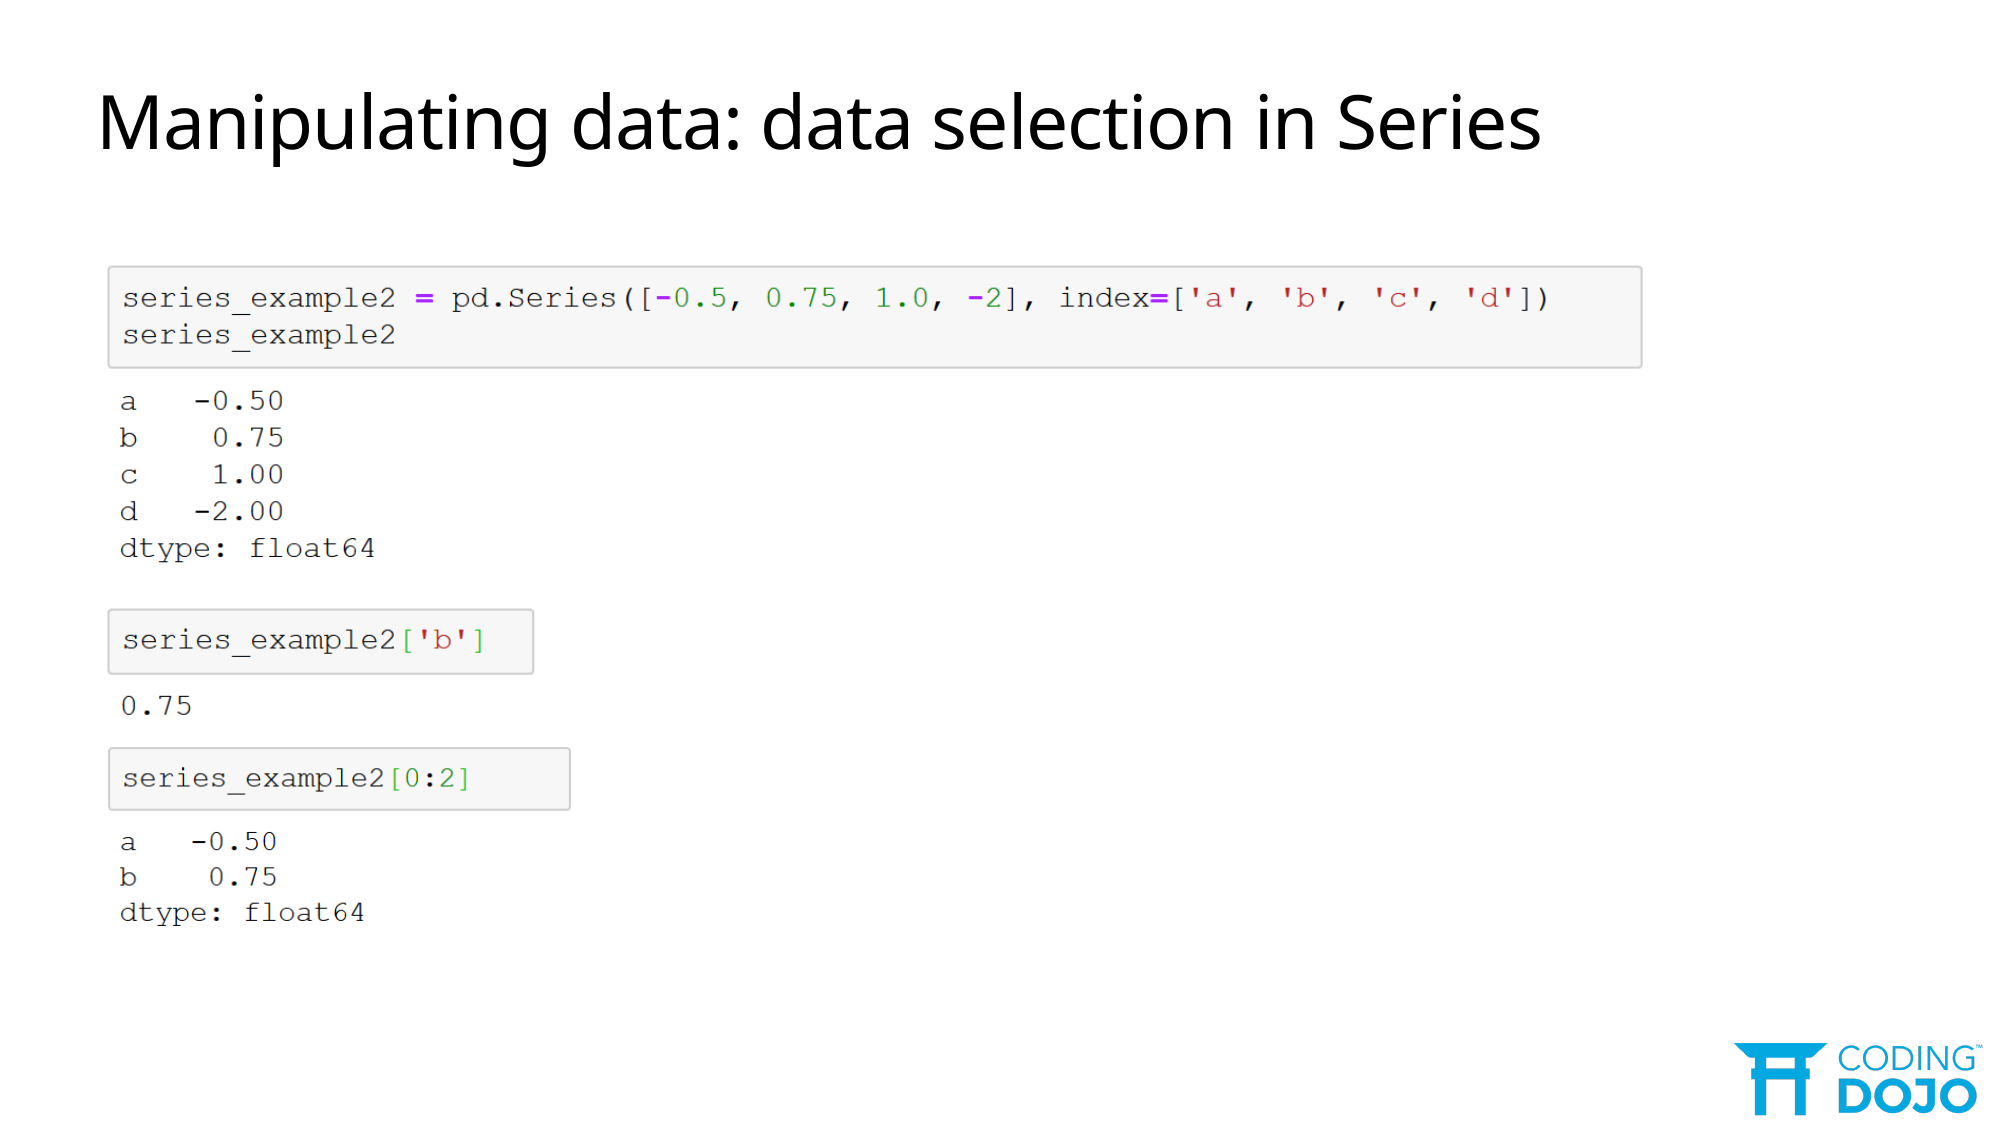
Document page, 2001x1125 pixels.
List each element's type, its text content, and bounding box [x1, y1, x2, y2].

picture [99, 253, 1649, 930]
title Manipulating data: data selection in Series [96, 75, 1904, 166]
